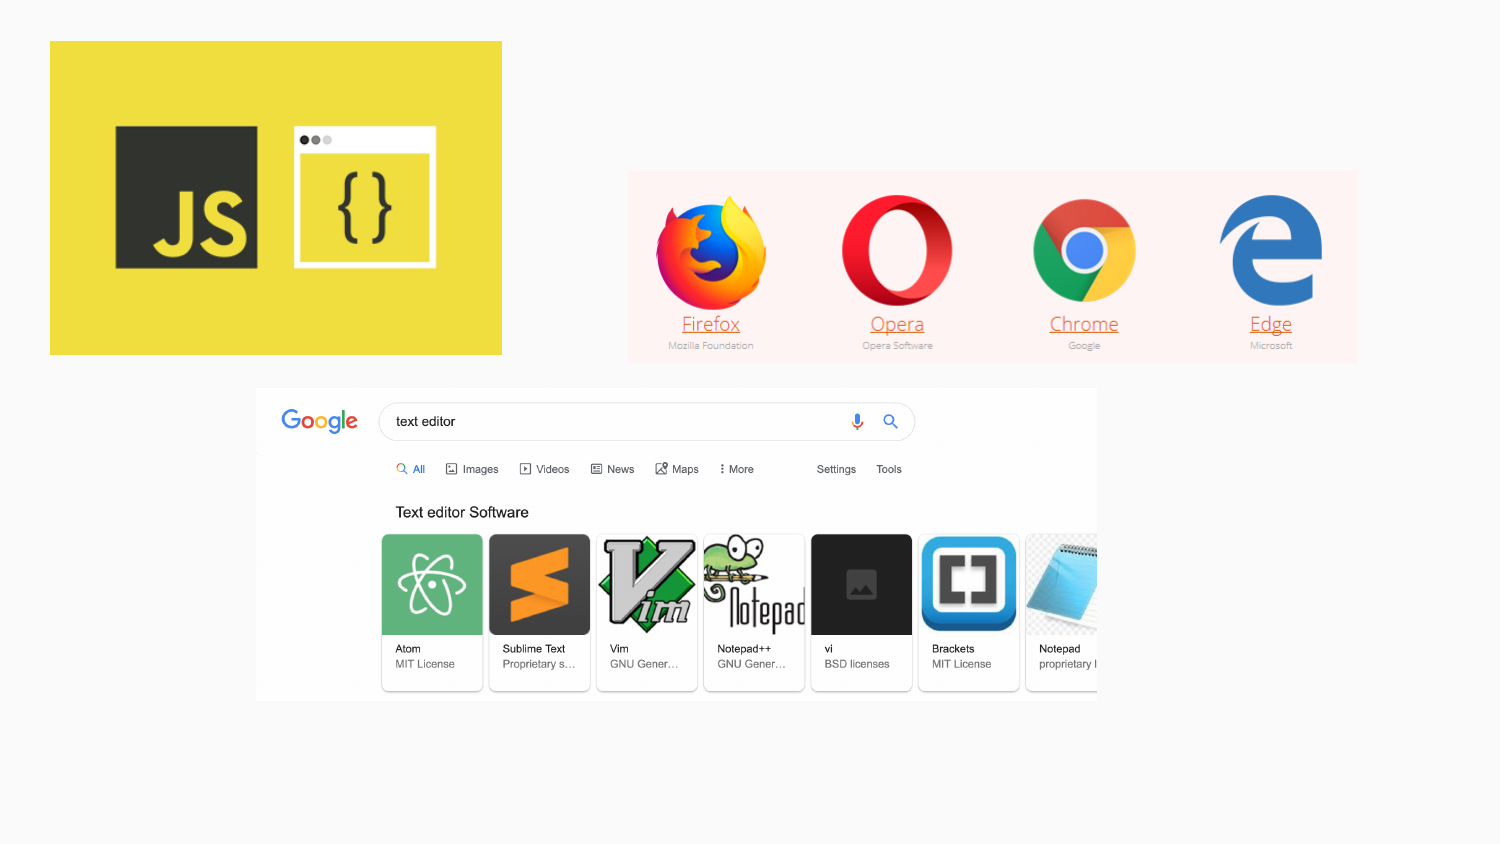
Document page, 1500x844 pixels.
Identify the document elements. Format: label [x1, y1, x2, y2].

picture [628, 169, 1359, 364]
picture [255, 388, 1097, 702]
picture [49, 41, 502, 355]
